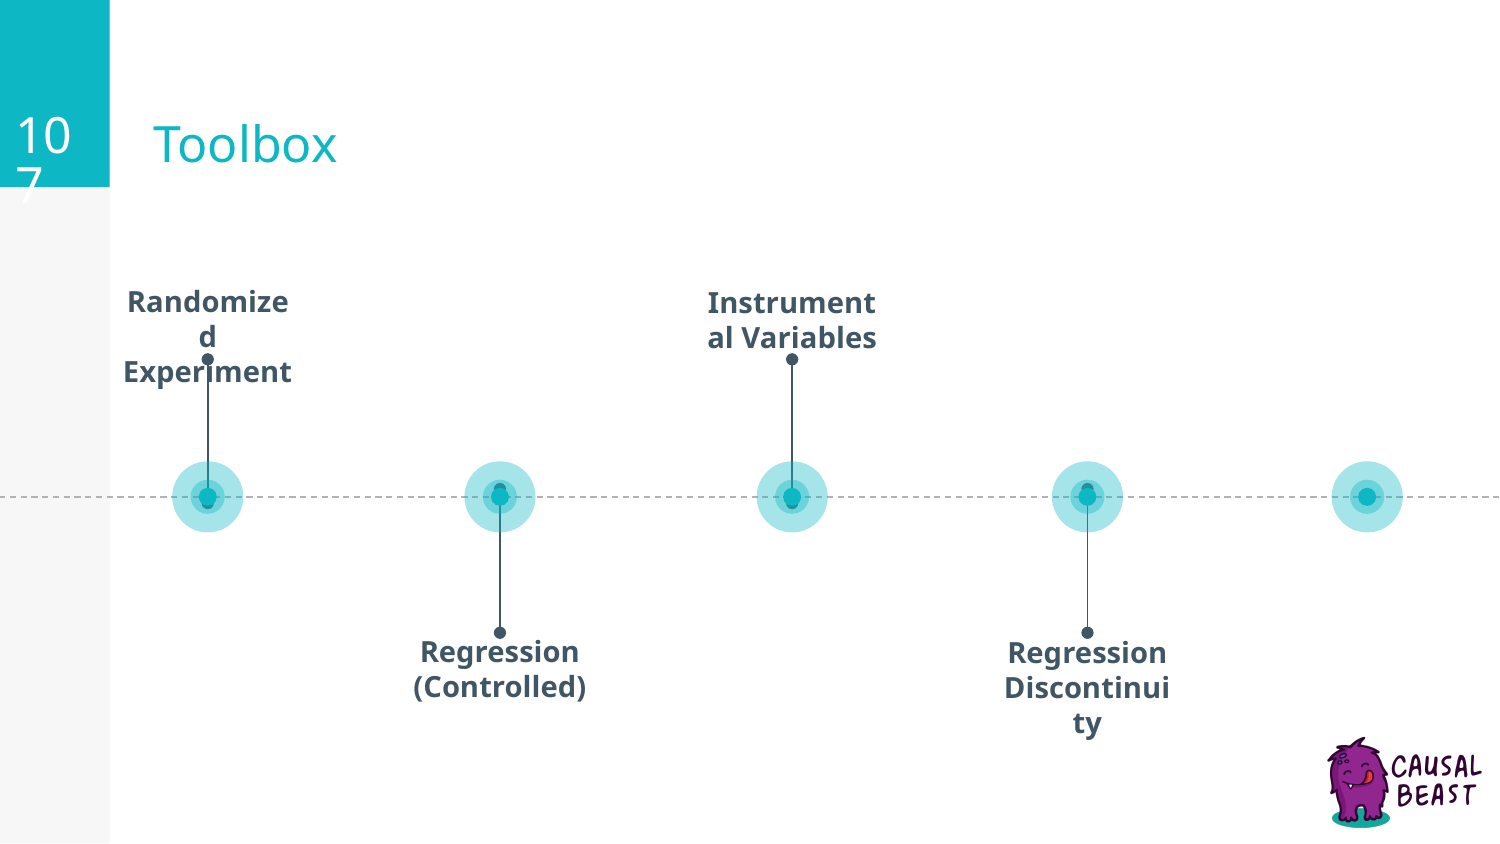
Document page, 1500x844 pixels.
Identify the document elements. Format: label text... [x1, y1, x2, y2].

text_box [1051, 461, 1124, 533]
text_box Regression (Controlled) [397, 618, 603, 687]
text_box Regression Discontinuity [985, 619, 1190, 688]
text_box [171, 461, 244, 533]
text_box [1331, 461, 1404, 533]
text_box Randomized Experiment [105, 267, 311, 337]
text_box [756, 461, 828, 533]
picture [1304, 722, 1500, 842]
slide_number ‹#› [0, 0, 110, 187]
title Toolbox [138, 0, 722, 188]
text_box Instrumental Variables [689, 269, 895, 338]
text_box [464, 461, 536, 533]
